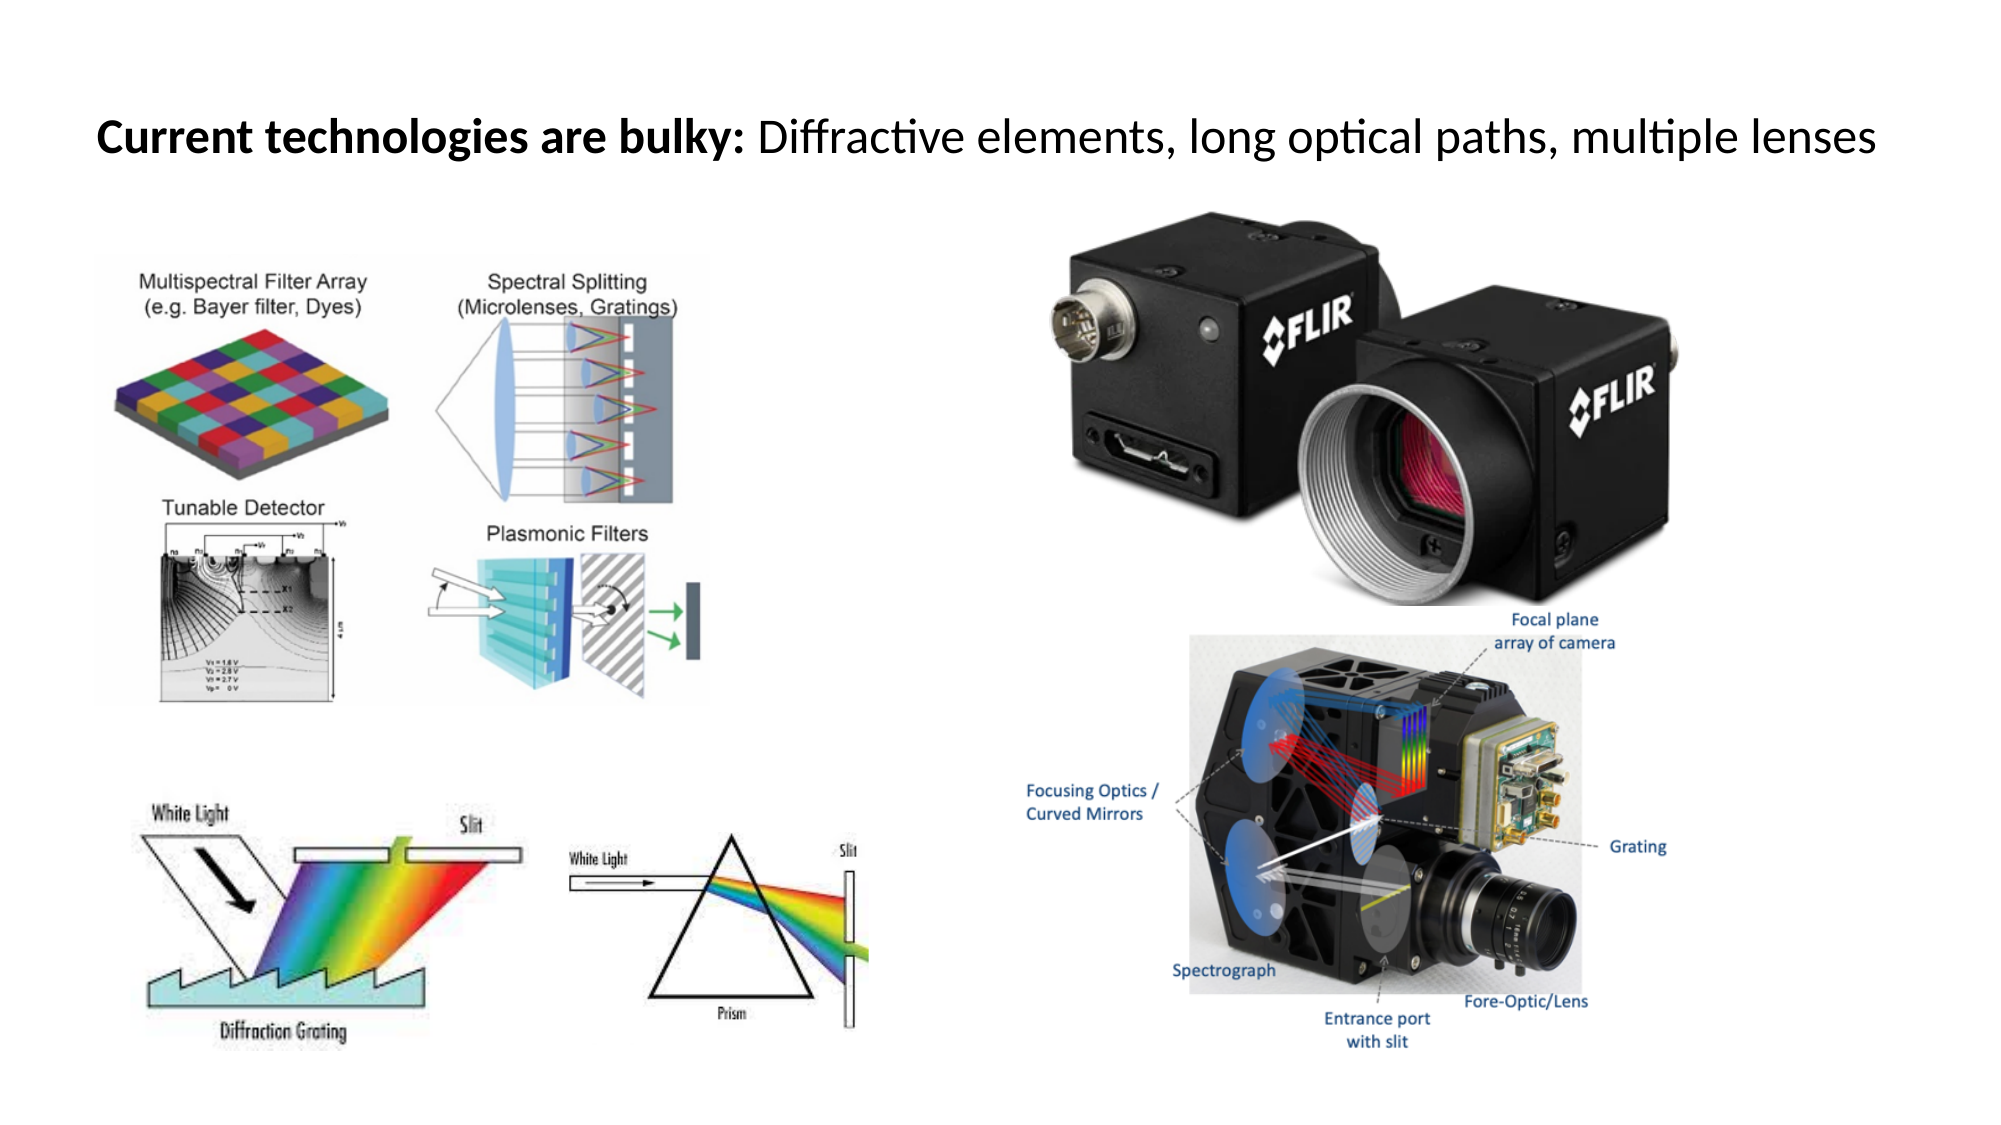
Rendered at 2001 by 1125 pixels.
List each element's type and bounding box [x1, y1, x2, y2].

picture [130, 778, 530, 1051]
picture [568, 832, 869, 1045]
text_box [82, 96, 2000, 637]
picture [94, 254, 710, 706]
picture [1012, 171, 1715, 1058]
